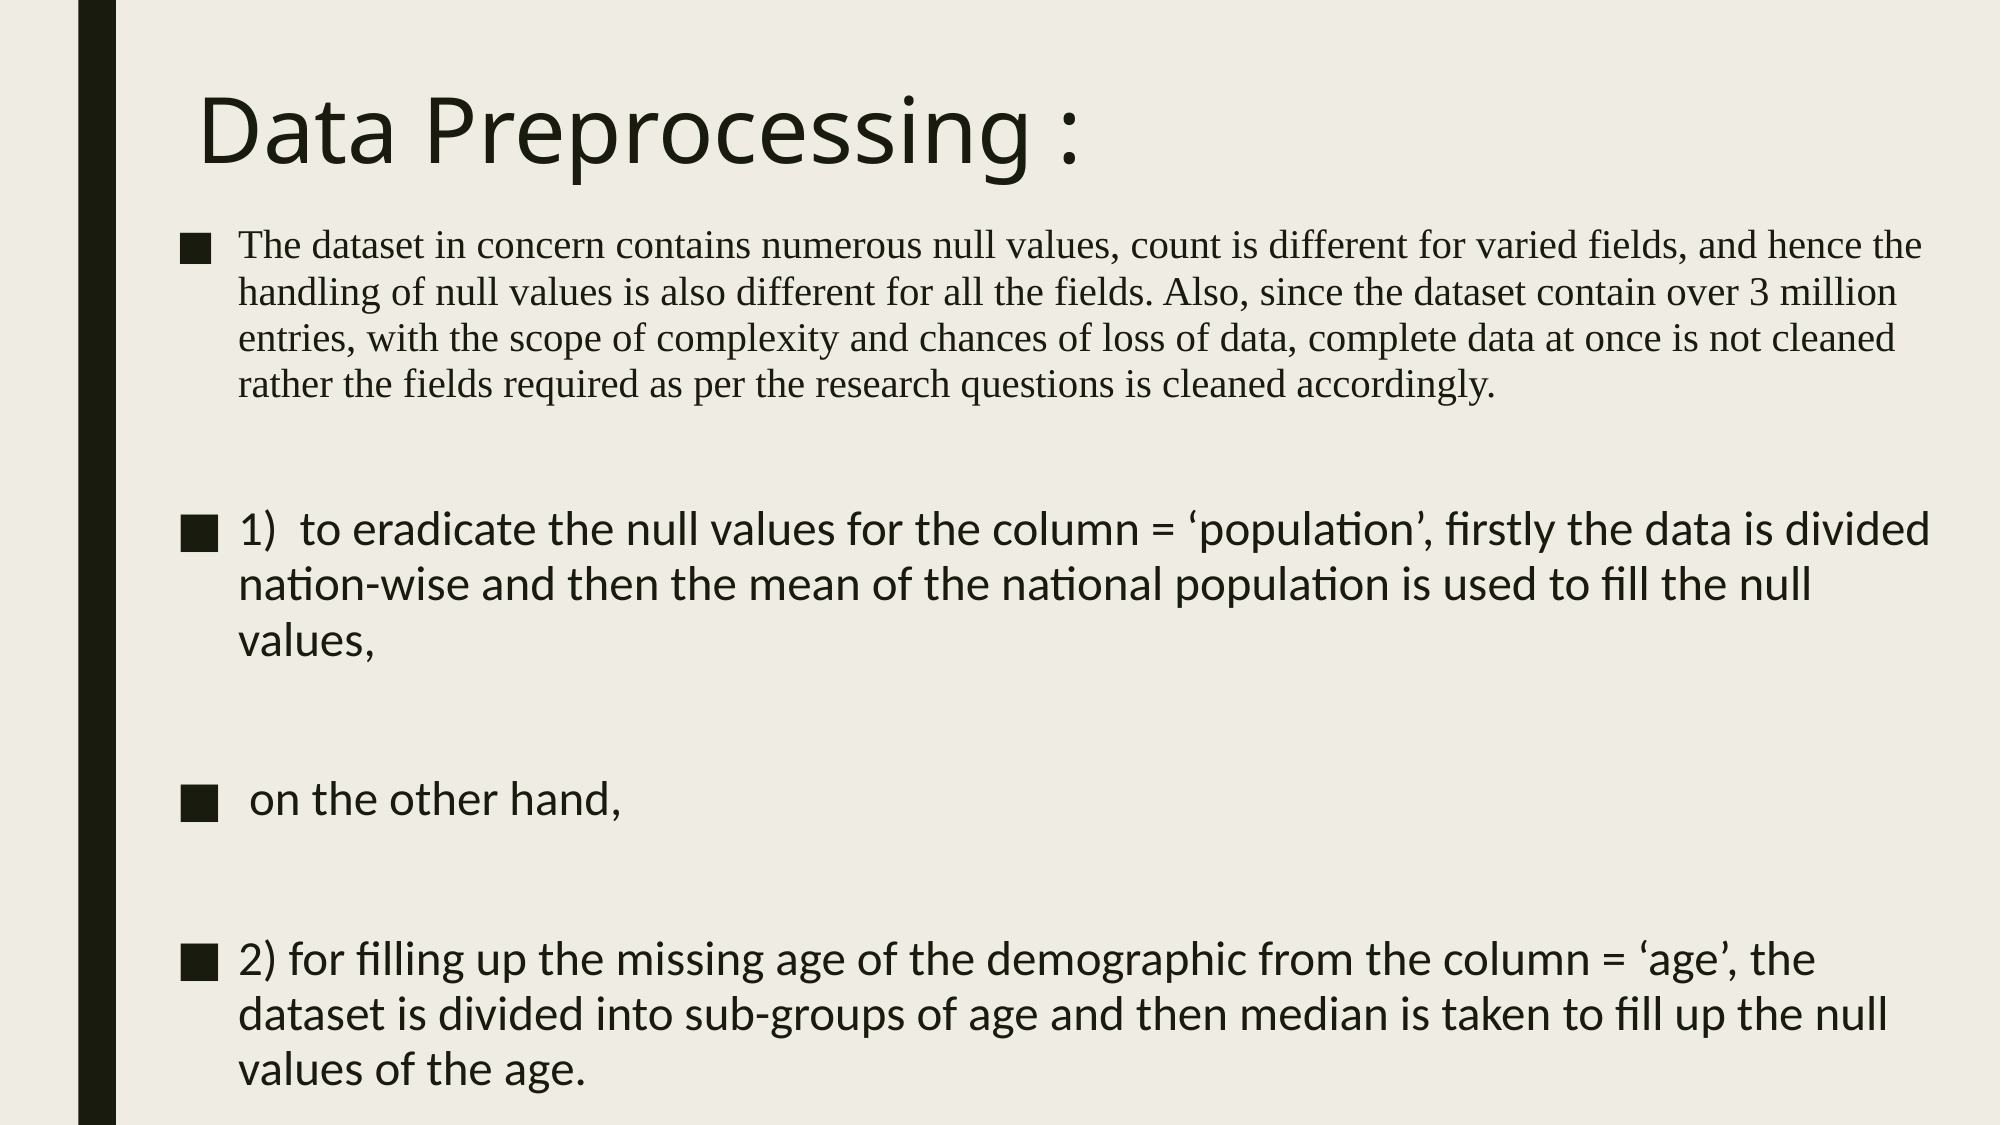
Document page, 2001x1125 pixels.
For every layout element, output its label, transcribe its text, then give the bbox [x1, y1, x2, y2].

title Data Preprocessing : [181, 77, 1757, 214]
list The dataset in concern contains numerous null values, count is different for varied fields, and hence the handling of null values is also different for all the fields. Also, since the dataset contain over 3 million entries, with the scope of complexity and chances of loss of data, complete data at once is not cleaned rather the fields required as per the research questions is cleaned accordingly. 1) to eradicate the null values for the column = ‘population’, firstly the data is divided nation-wise and then the mean of the national population is used to fill the null values, on the other hand, 2) for filling up the missing age of the demographic from the column = ‘age’, the dataset is divided into sub-groups of age and then median is taken to fill up the null values of the age. [161, 214, 1962, 1108]
